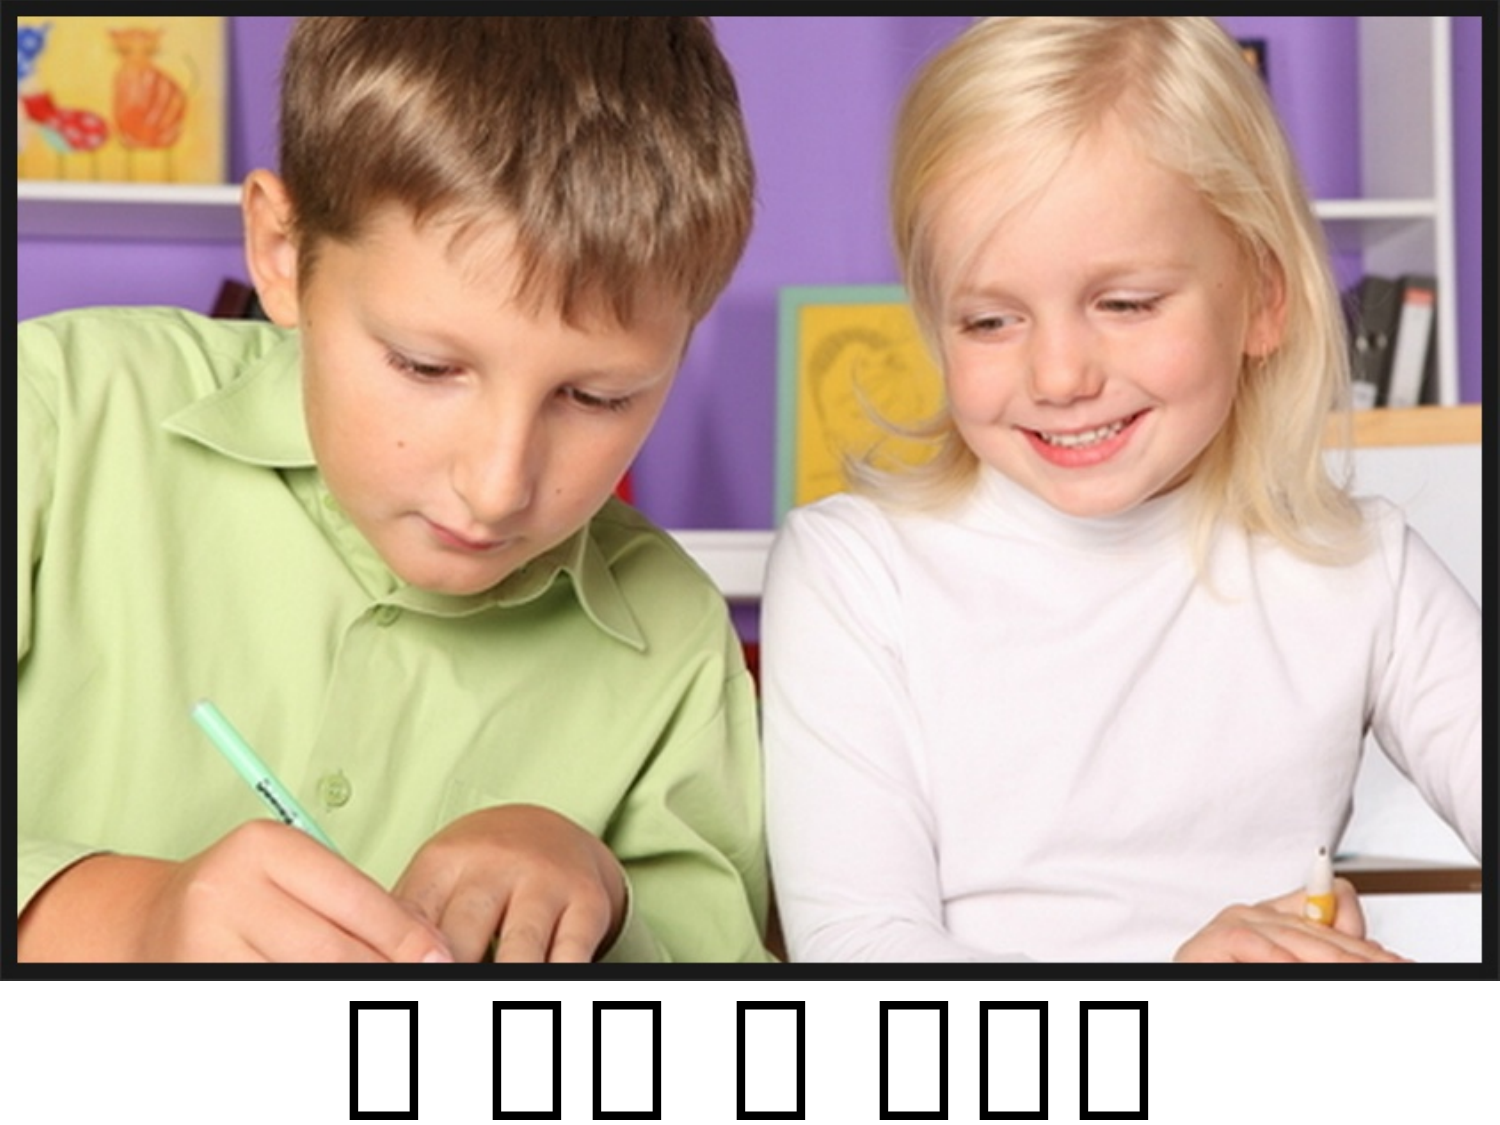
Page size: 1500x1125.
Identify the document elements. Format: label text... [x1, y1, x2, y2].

picture [0, 0, 1500, 981]
text_box     [319, 981, 1180, 1125]
slide_number 5 [581, 1081, 919, 1124]
